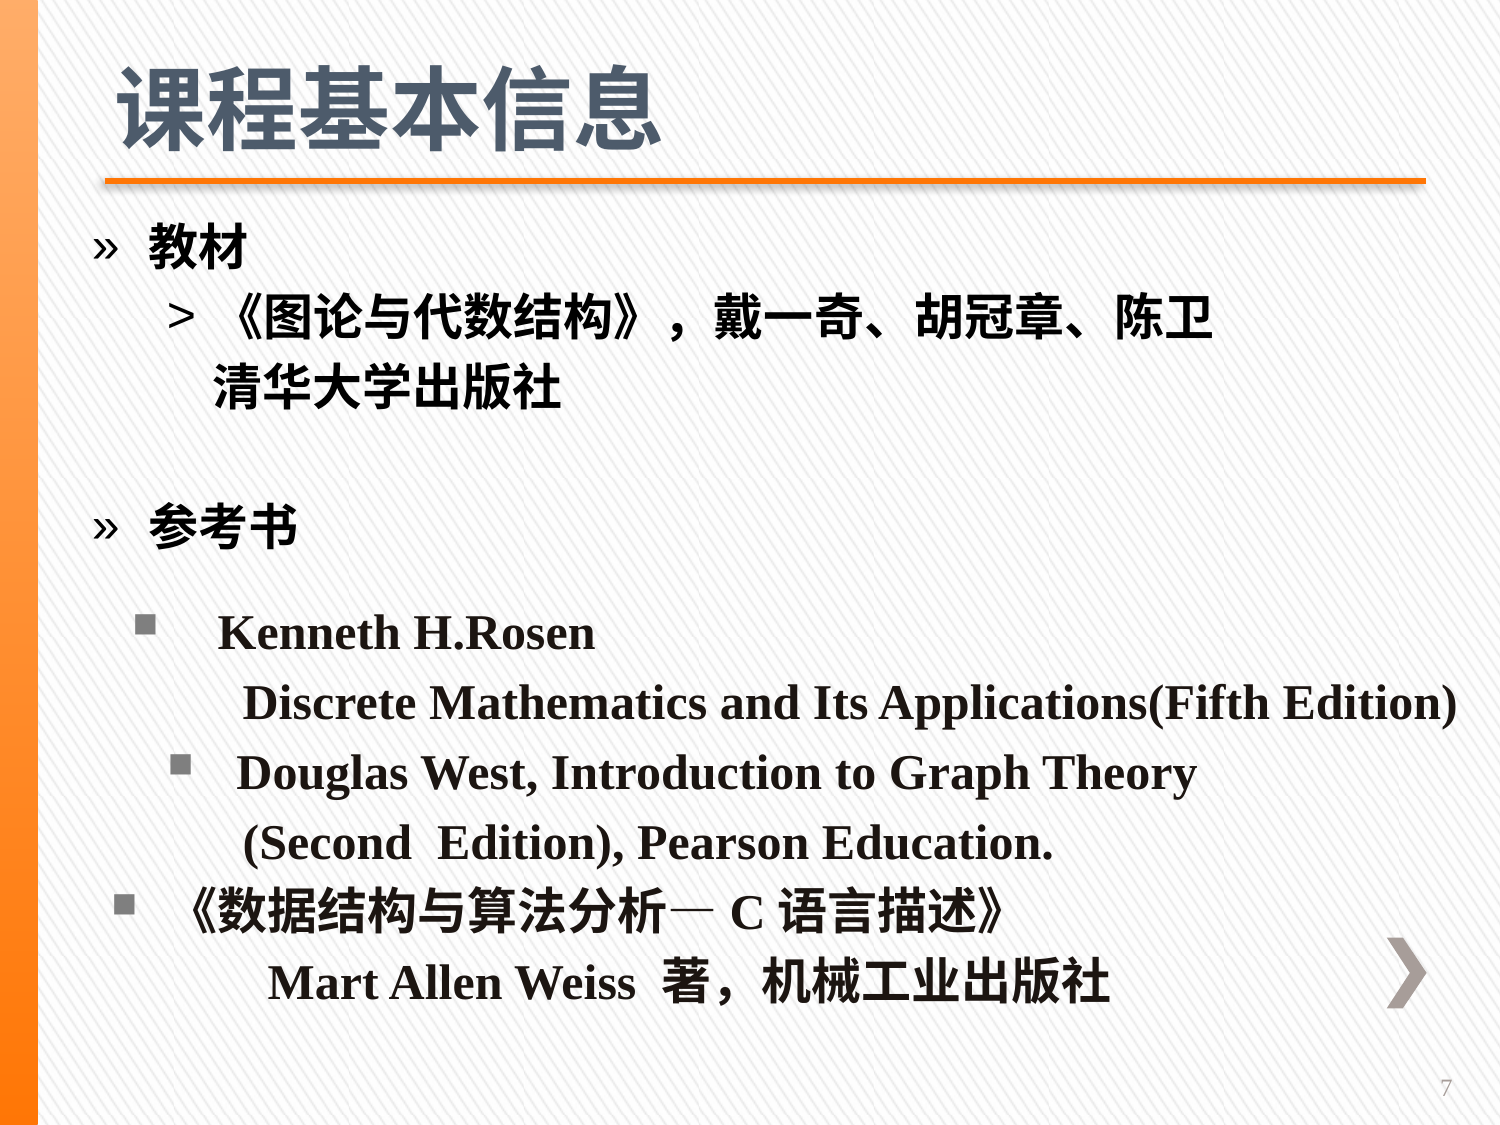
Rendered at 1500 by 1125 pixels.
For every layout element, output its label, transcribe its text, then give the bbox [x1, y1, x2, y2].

list 教材 《图论与代数结构》，戴一奇、胡冠章、陈卫 清华大学出版社 参考书 [76, 208, 1427, 1012]
slide_number 7 [1425, 1056, 1488, 1117]
title 课程基本信息 [99, 0, 1422, 170]
text_box Kenneth H.Rosen Discrete Mathematics and Its Applications(Fifth Edition) Douglas West, Introduction to Graph Theory (Second Edition), Pearson Education. 《数据结构与算法分析—C语言描述》 Mart Allen Weiss 著，机械工业出版社 [77, 592, 1474, 1017]
text_box [0, 281, 37, 285]
